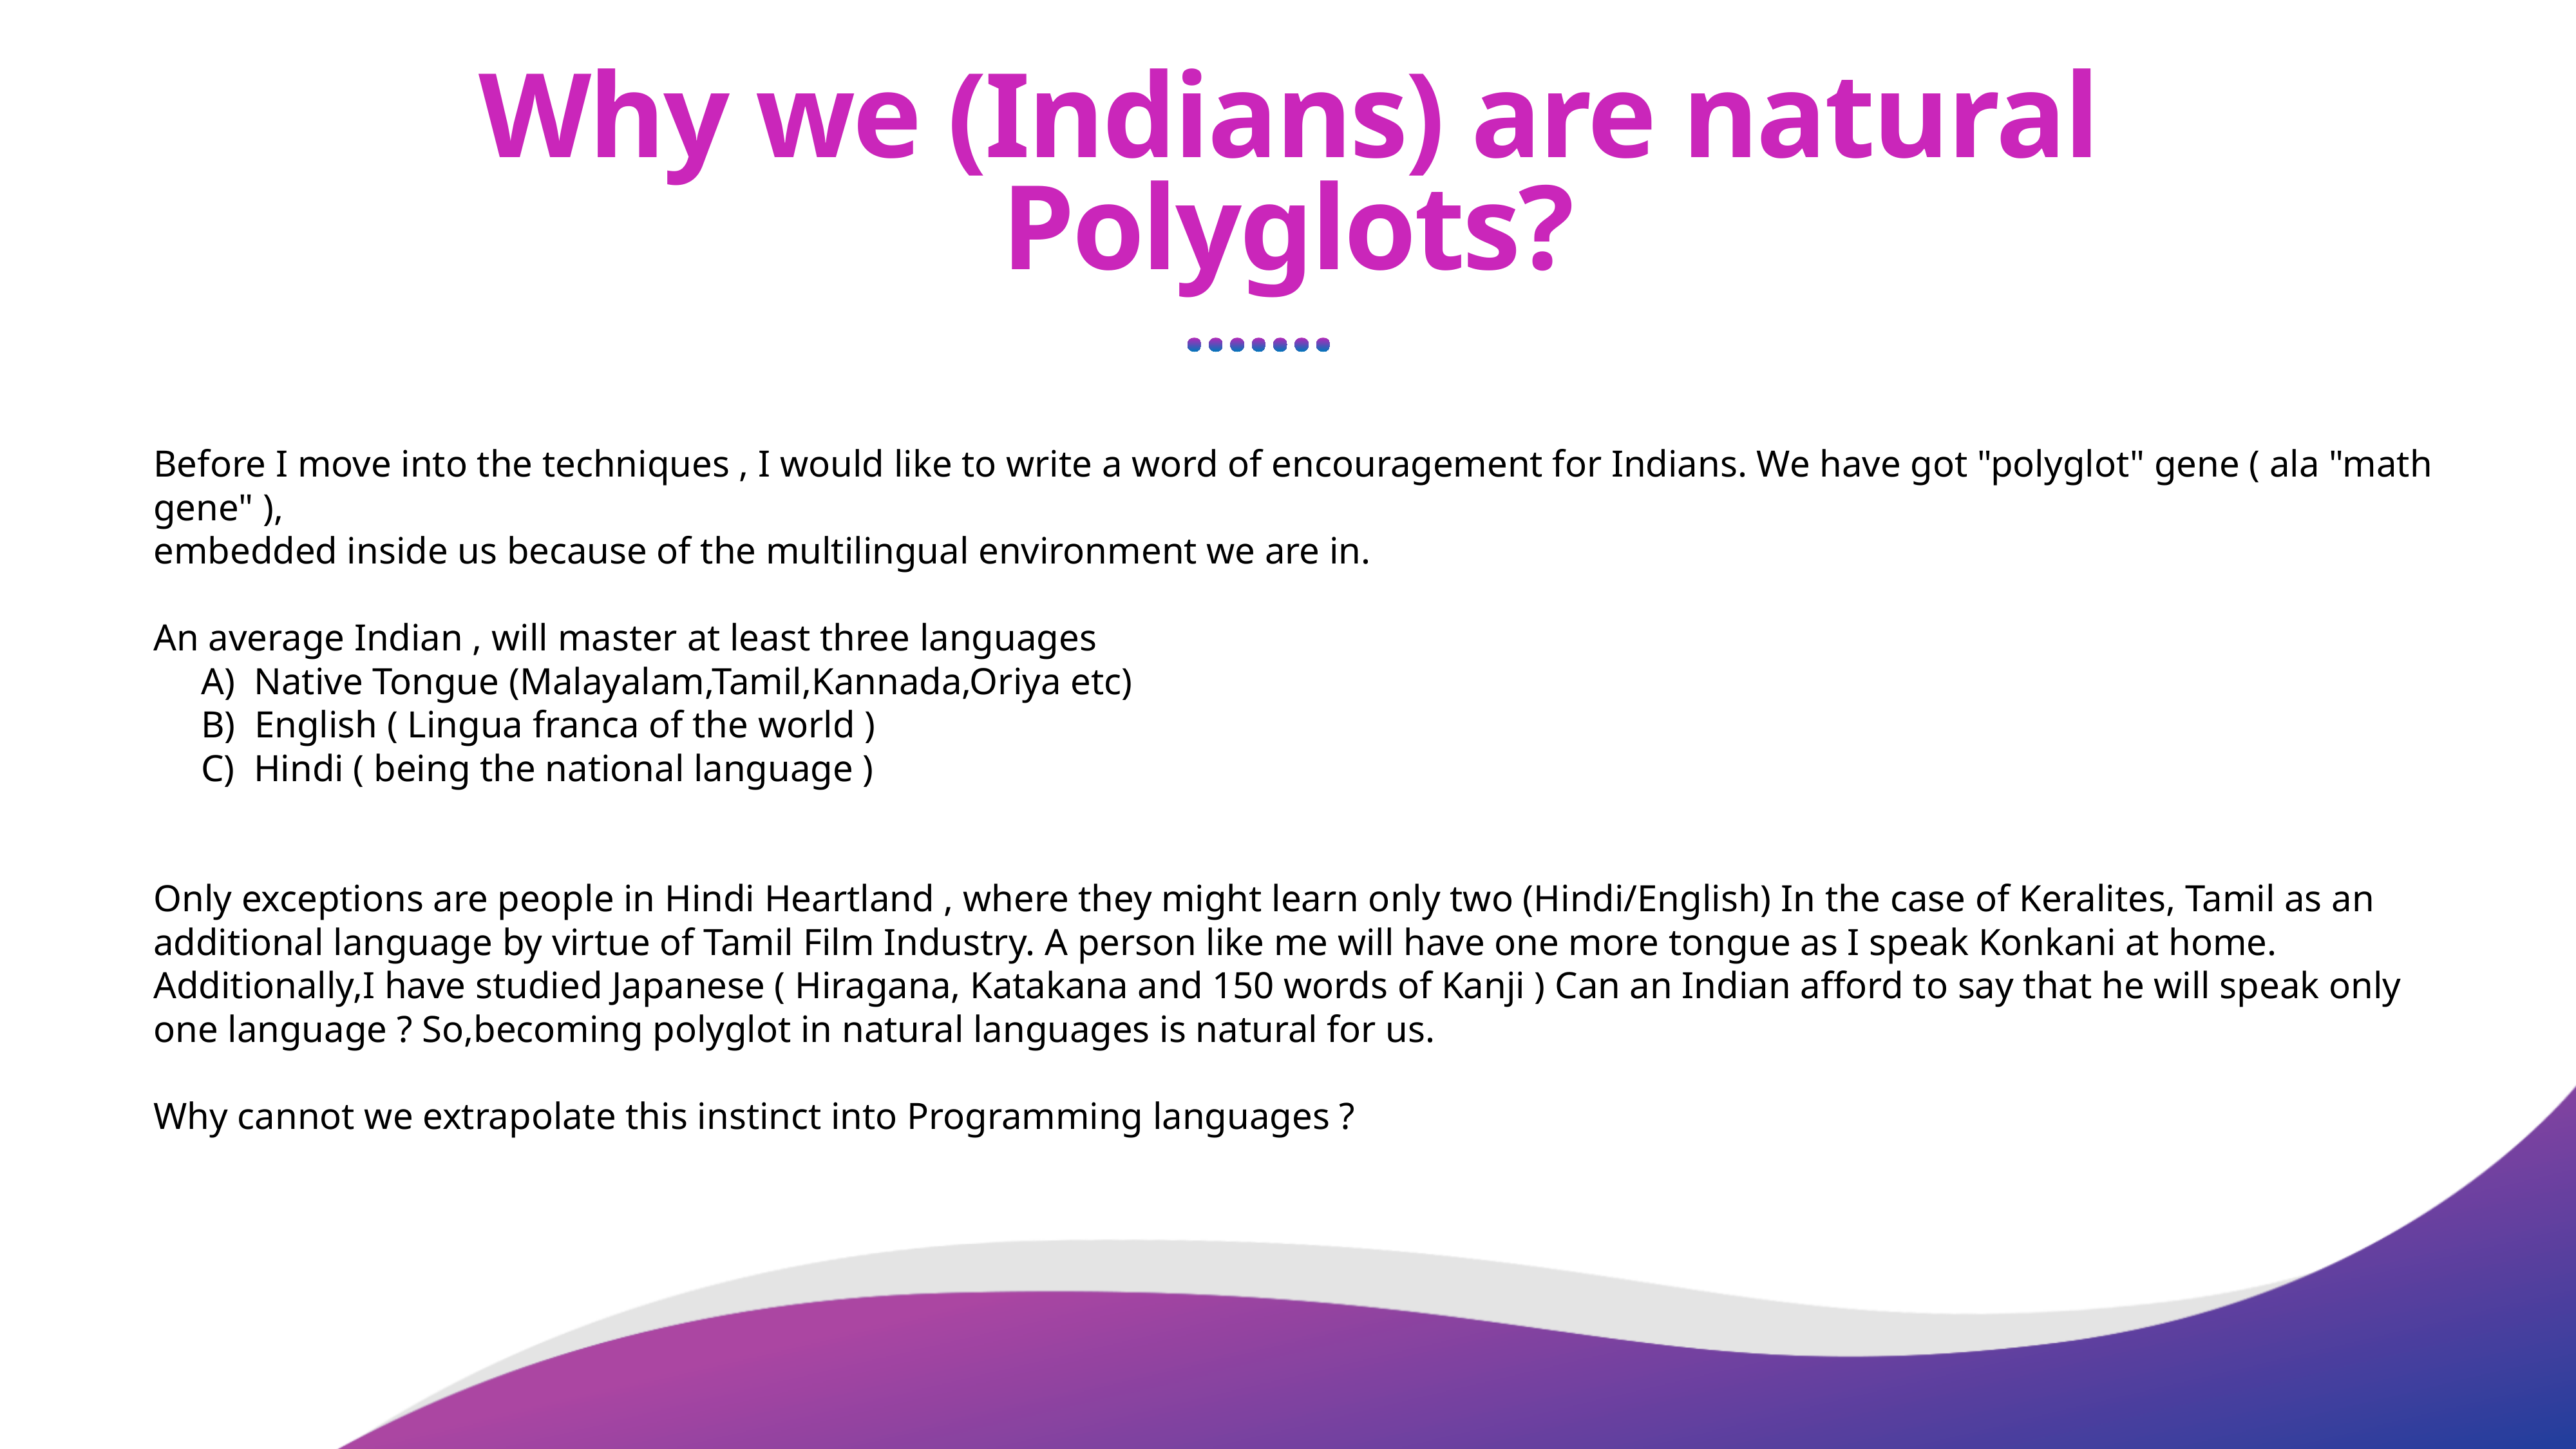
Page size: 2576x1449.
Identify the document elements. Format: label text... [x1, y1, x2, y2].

text_box [1230, 337, 1245, 352]
text_box [1316, 337, 1331, 352]
picture [120, 1079, 2576, 1449]
text_box Before I move into the techniques , I would like to write a word of encouragement for Indians. We have got "polyglot" gene ( ala "math gene" ), embedded inside us because of the multilingual environment we are in. An average Indian , will master at least three languages A) Native Tongue (Malayalam,Tamil,Kannada,Oriya etc) B) English ( Lingua franca of the world ) C) Hindi ( being the national language ) Only exceptions are people in Hindi Heartland , where they might learn only two (Hindi/English) In the case of Keralites, Tamil as an additional language by virtue of Tamil Film Industry. A person like me will have one more tongue as I speak Konkani at home. Additionally,I have studied Japanese ( Hiragana, Katakana and 150 words of Kanji ) Can an Indian afford to say that he will speak only one language ? So,becoming polyglot in natural languages is natural for us. Why cannot we extrapolate this instinct into Programming languages ? [148, 392, 2456, 1079]
text_box [1273, 337, 1287, 352]
text_box [1209, 337, 1223, 352]
text_box [1251, 337, 1266, 352]
text_box Why we (Indians) are natural Polyglots? [426, 62, 2150, 298]
text_box [1294, 337, 1309, 352]
text_box [1187, 337, 1202, 352]
